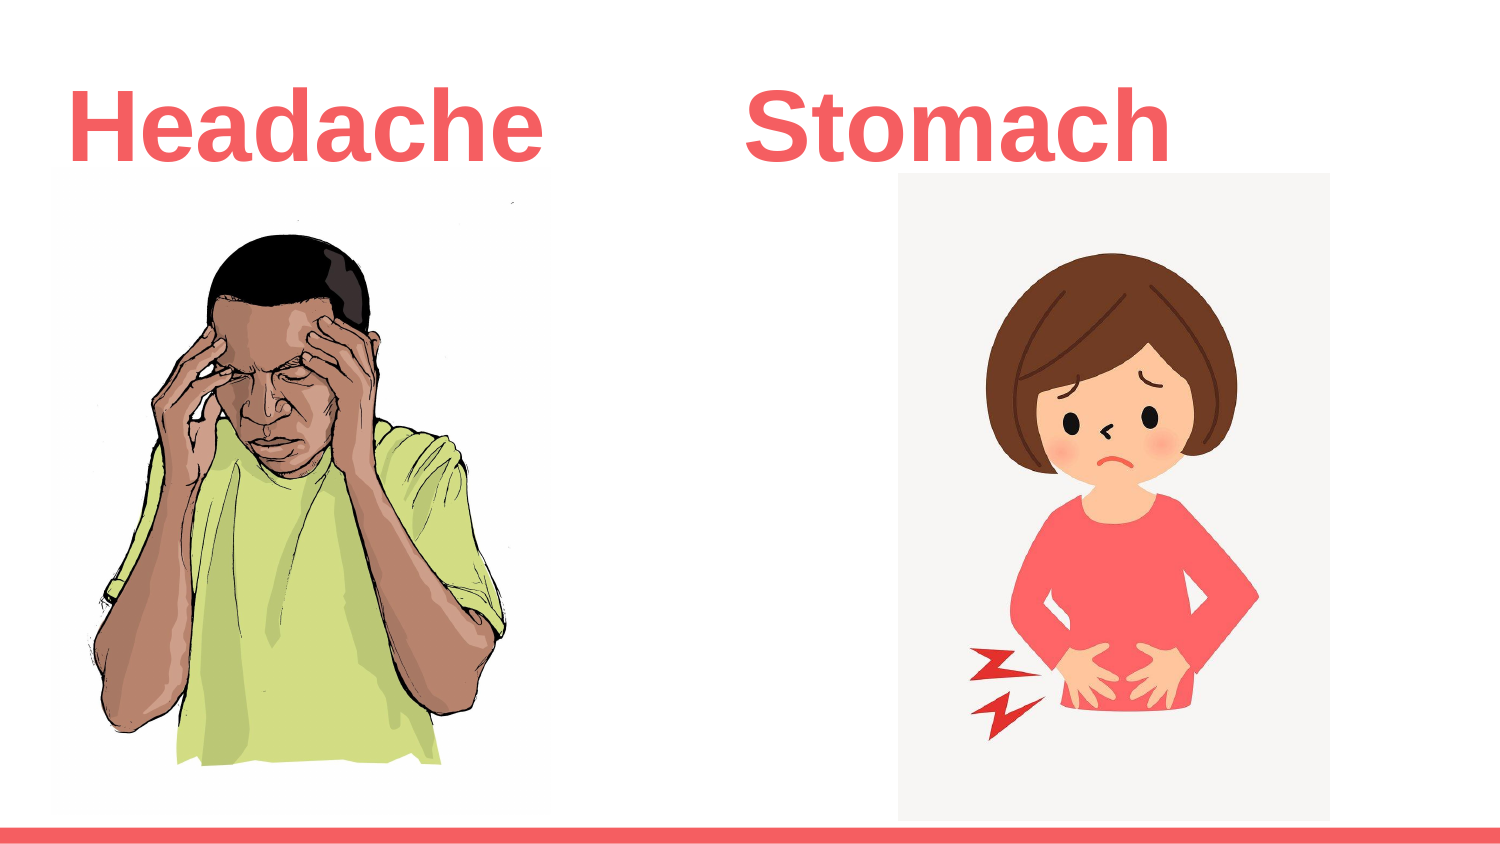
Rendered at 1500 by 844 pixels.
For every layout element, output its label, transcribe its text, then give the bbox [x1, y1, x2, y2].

title Headache Stomach ache [51, 44, 1449, 148]
picture [50, 167, 552, 815]
picture [898, 173, 1330, 821]
